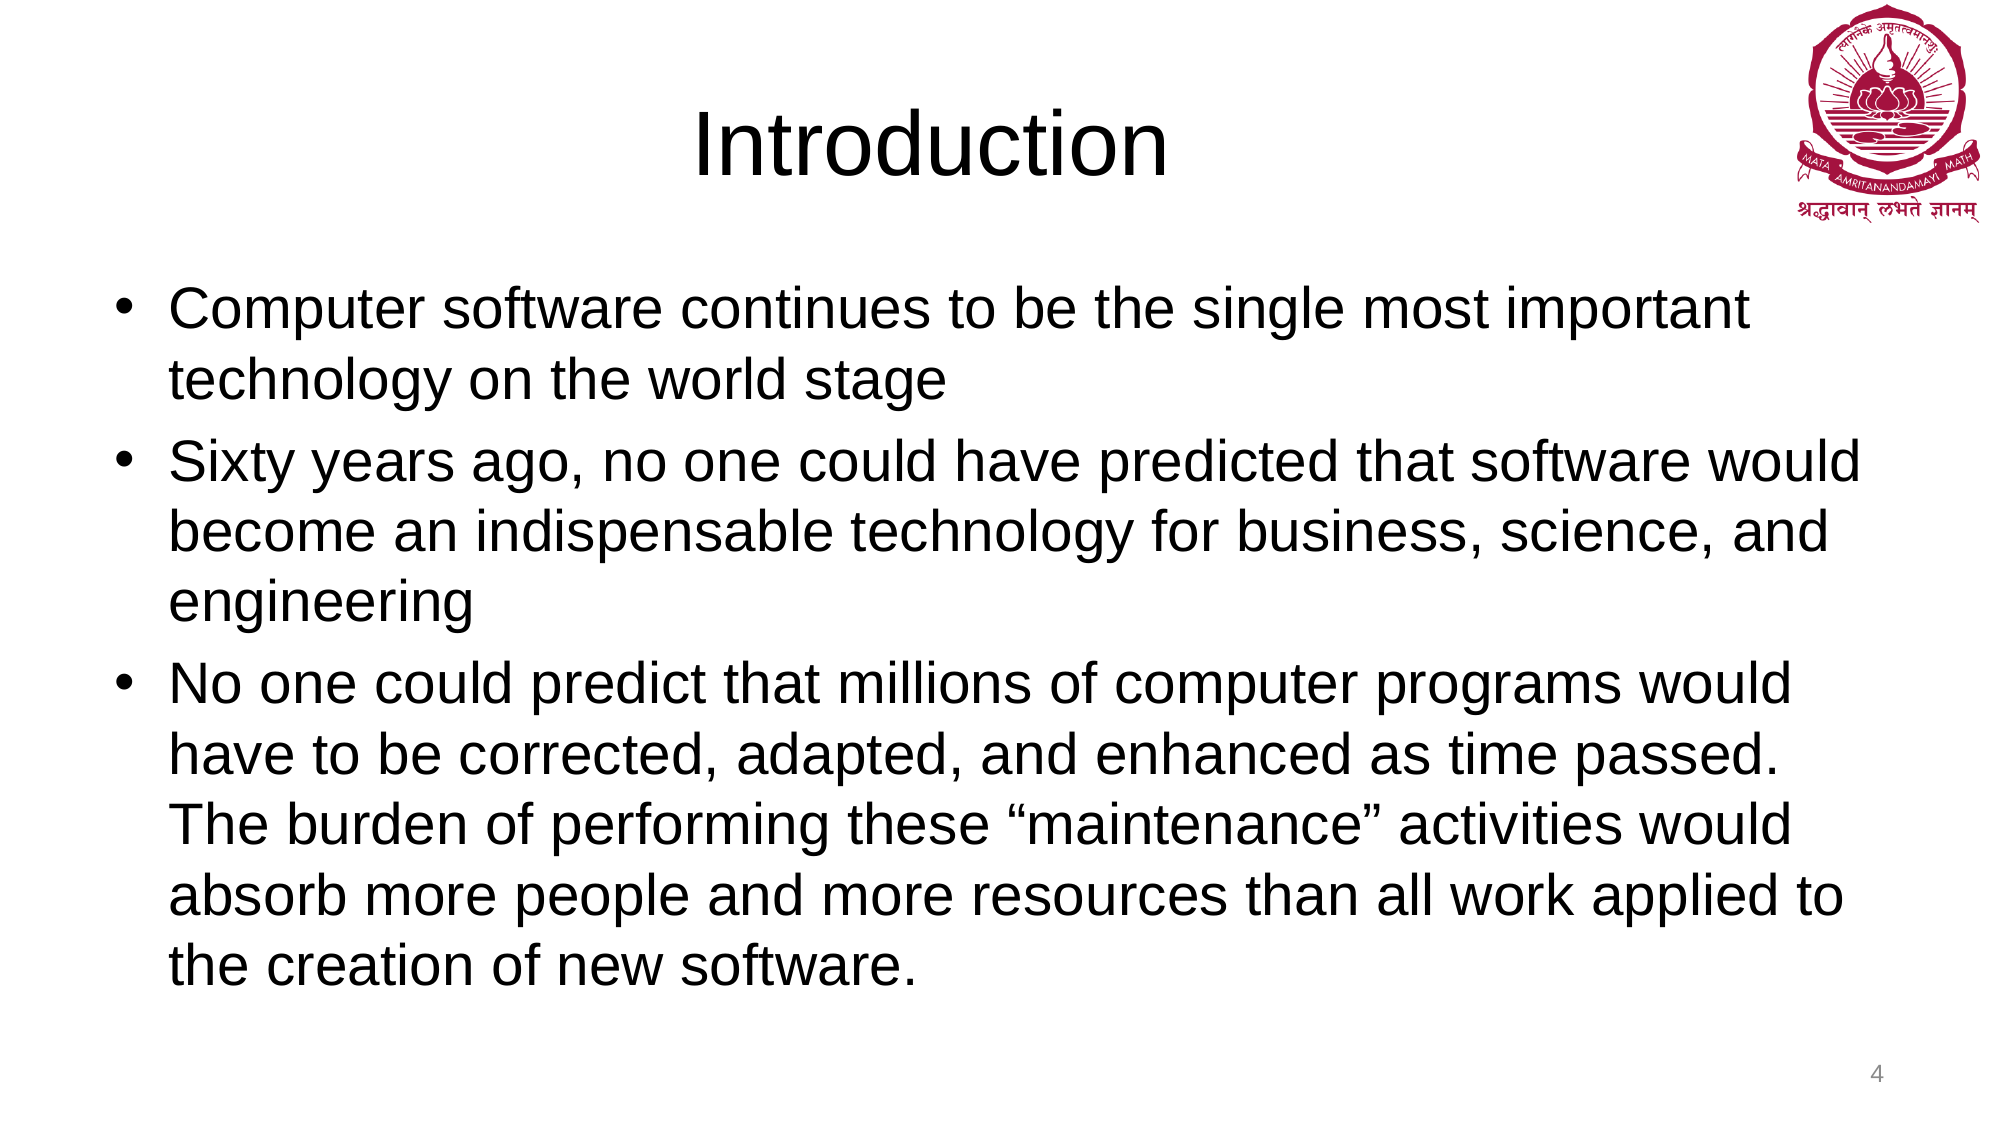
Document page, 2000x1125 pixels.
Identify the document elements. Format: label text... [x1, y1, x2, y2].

picture [1776, 1, 2000, 225]
list Computer software continues to be the single most important technology on the world stage Sixty years ago, no one could have predicted that software would become an indispensable technology for business, science, and engineering No one could predict that millions of computer programs would have to be corrected, adapted, and enhanced as time passed. The burden of performing these “maintenance” activities would absorb more people and more resources than all work applied to the creation of new software. [99, 262, 1900, 1005]
slide_number 4 [1432, 1042, 1900, 1103]
title Introduction [99, 45, 1763, 233]
